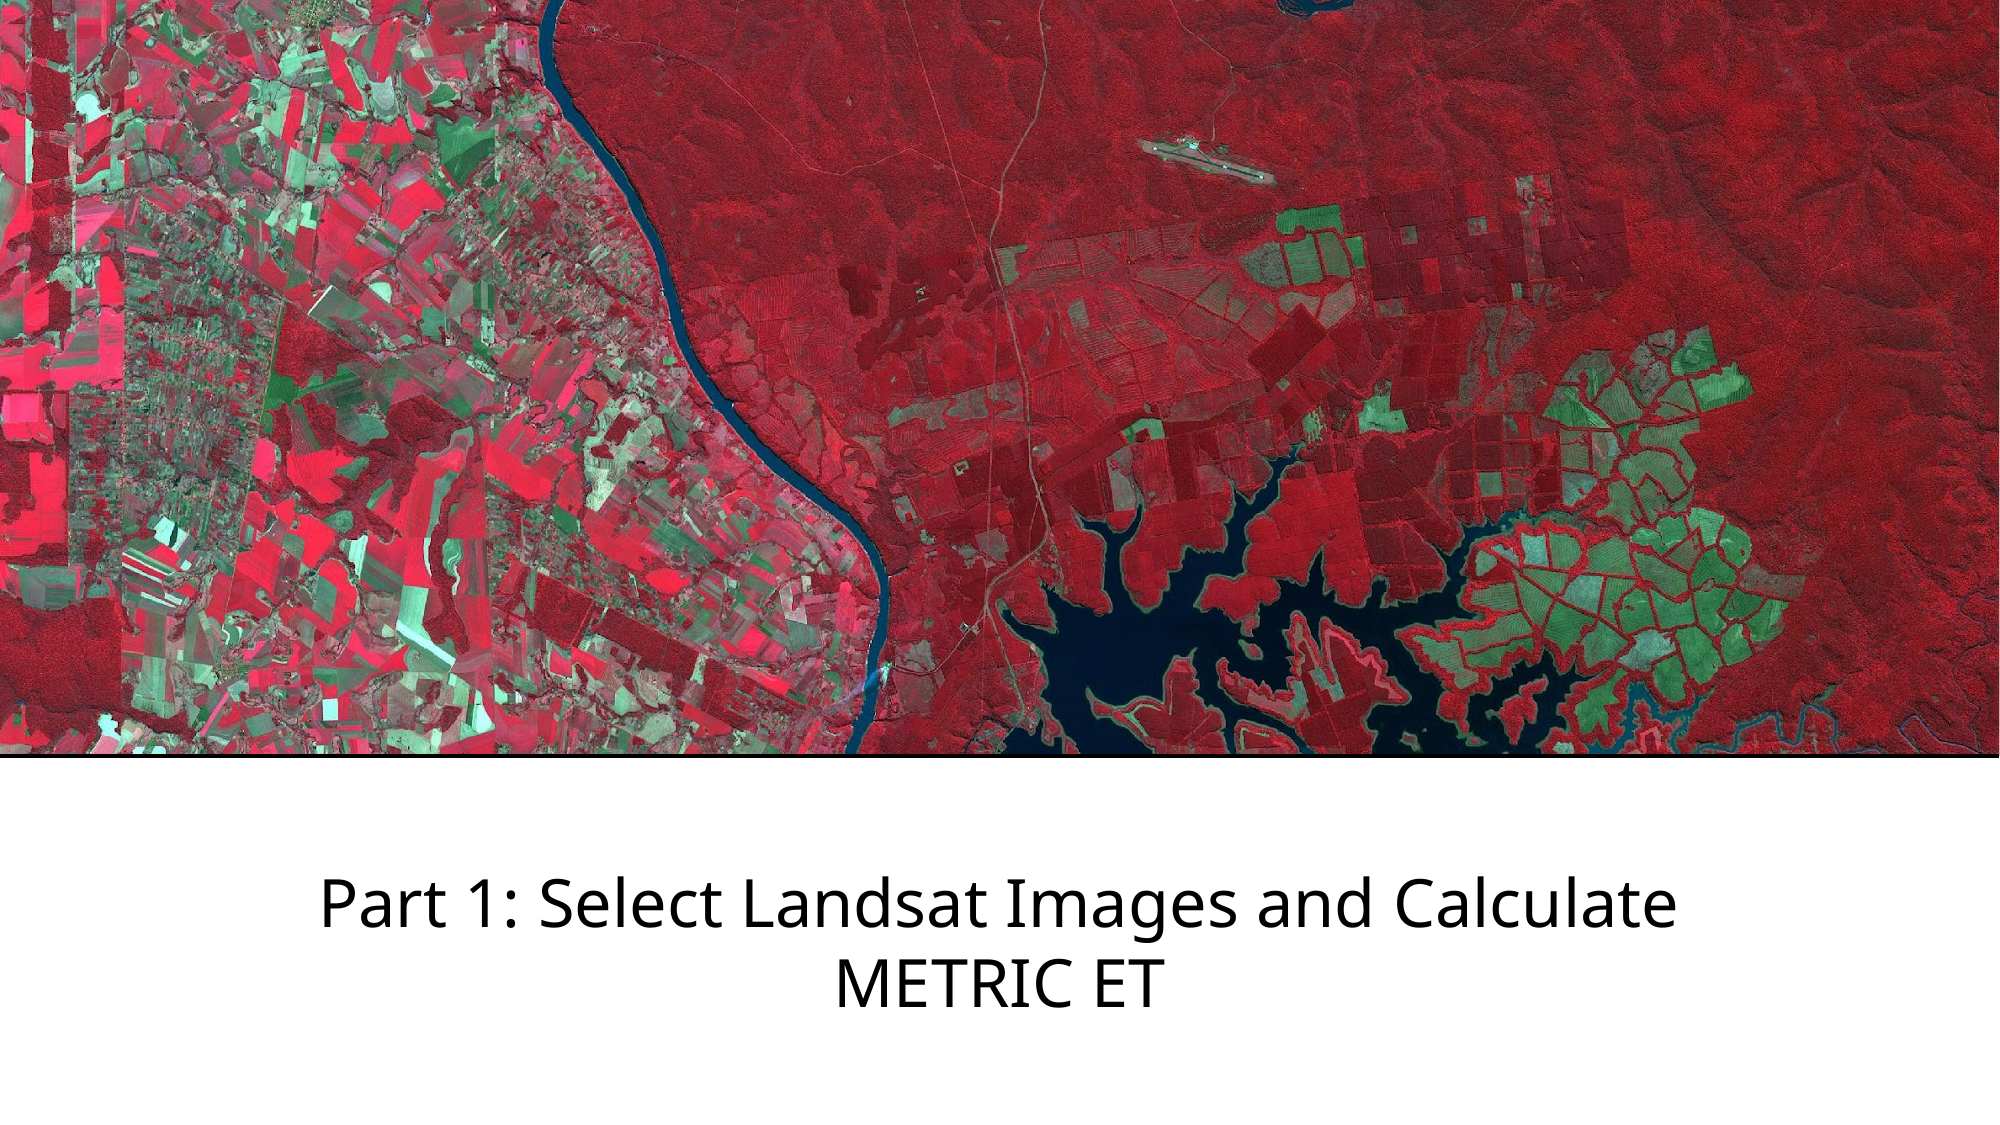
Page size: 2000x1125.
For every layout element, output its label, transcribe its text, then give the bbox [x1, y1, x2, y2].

picture [0, 0, 2000, 756]
title Part 1: Select Landsat Images and Calculate METRIC ET [216, 806, 1783, 1076]
